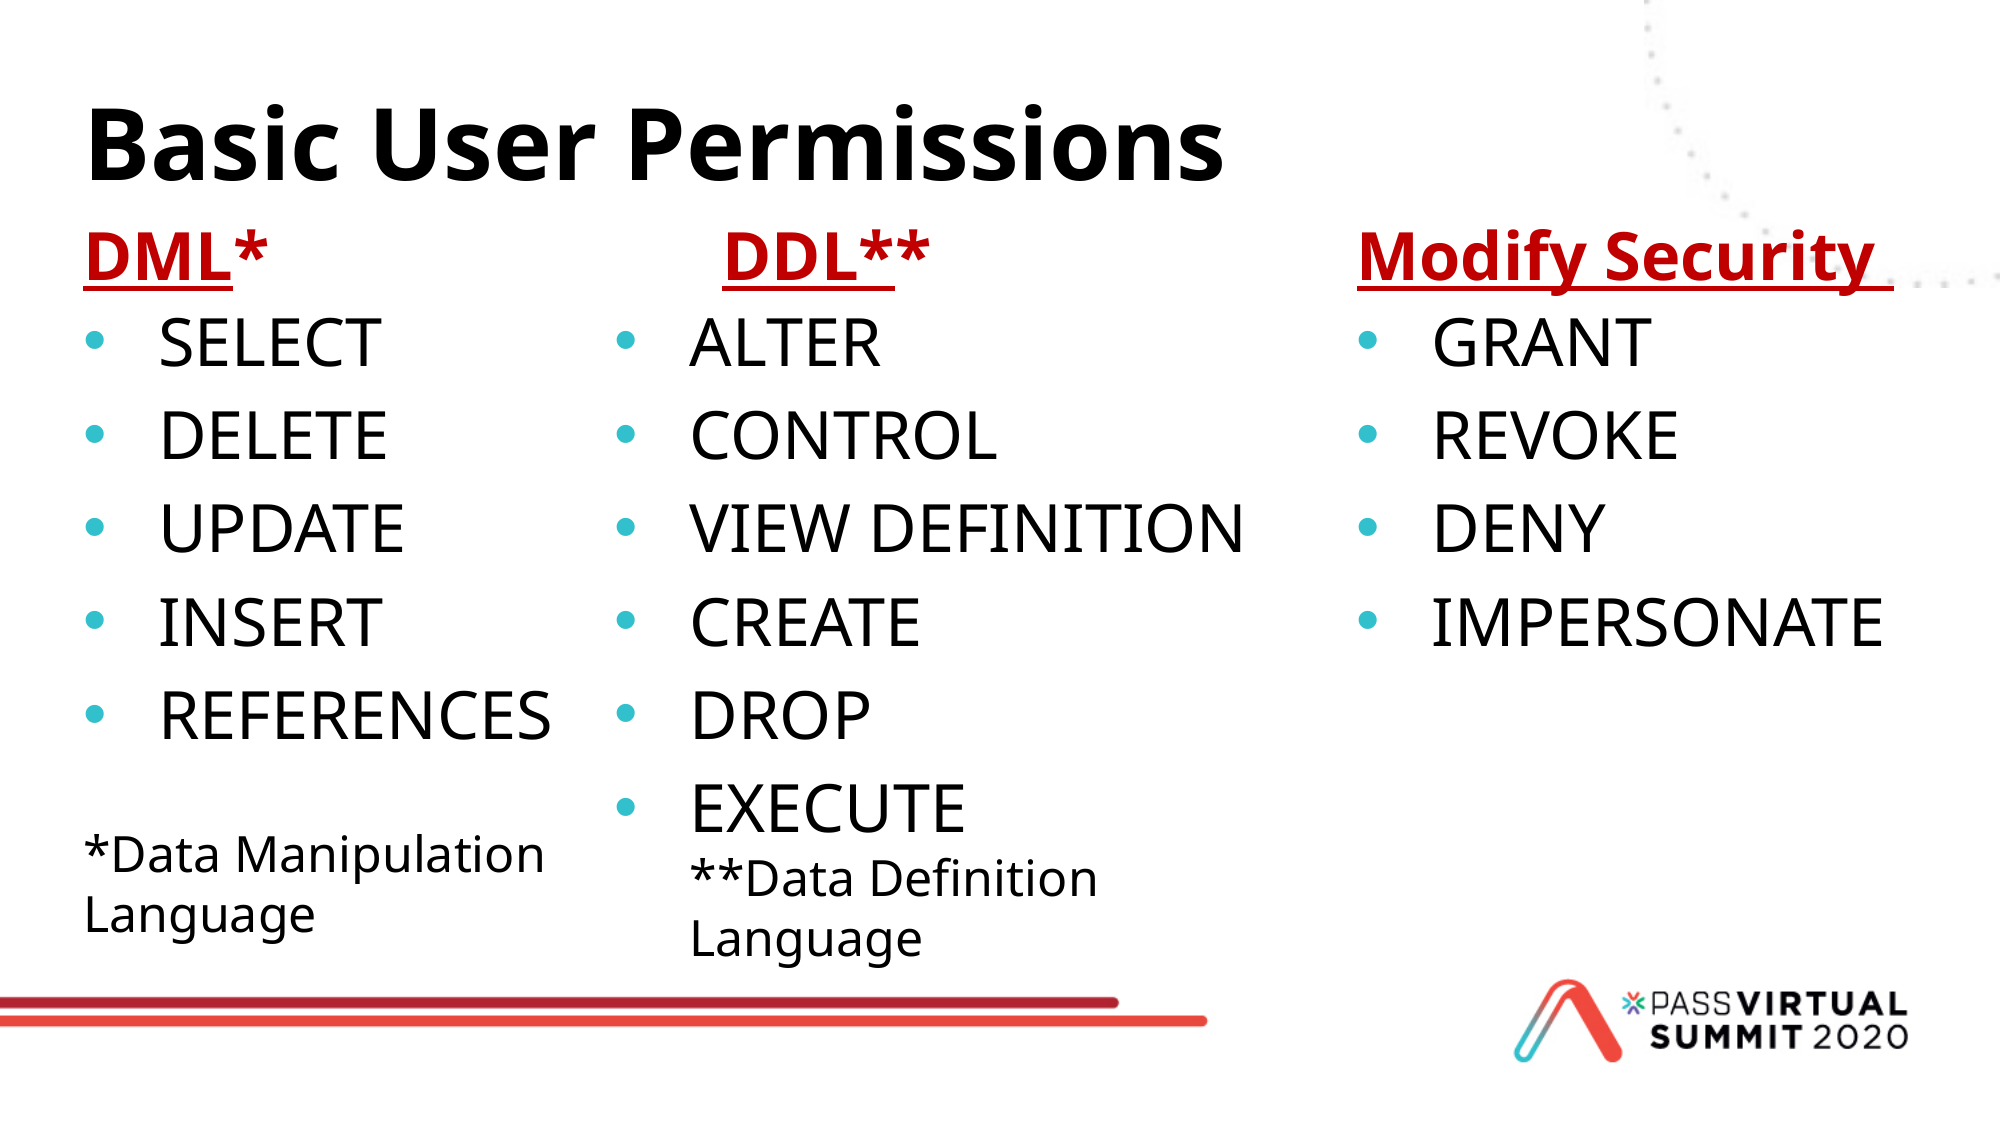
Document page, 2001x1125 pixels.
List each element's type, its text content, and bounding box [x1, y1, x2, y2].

text_box Modify Security [1342, 206, 1924, 292]
text_box GRANT REVOKE DENY IMPERSONATE [1342, 292, 1927, 741]
list SELECT DELETE UPDATE INSERT REFERENCES *Data Manipulation Language [68, 292, 588, 741]
picture [0, 0, 2000, 1125]
text_box ALTER CONTROL VIEW DEFINITION CREATE DROP EXECUTE **Data Definition Language [600, 292, 1293, 741]
title Basic User Permissions [68, 95, 1910, 231]
list DML* [68, 206, 650, 293]
text_box DDL** [707, 206, 1289, 292]
